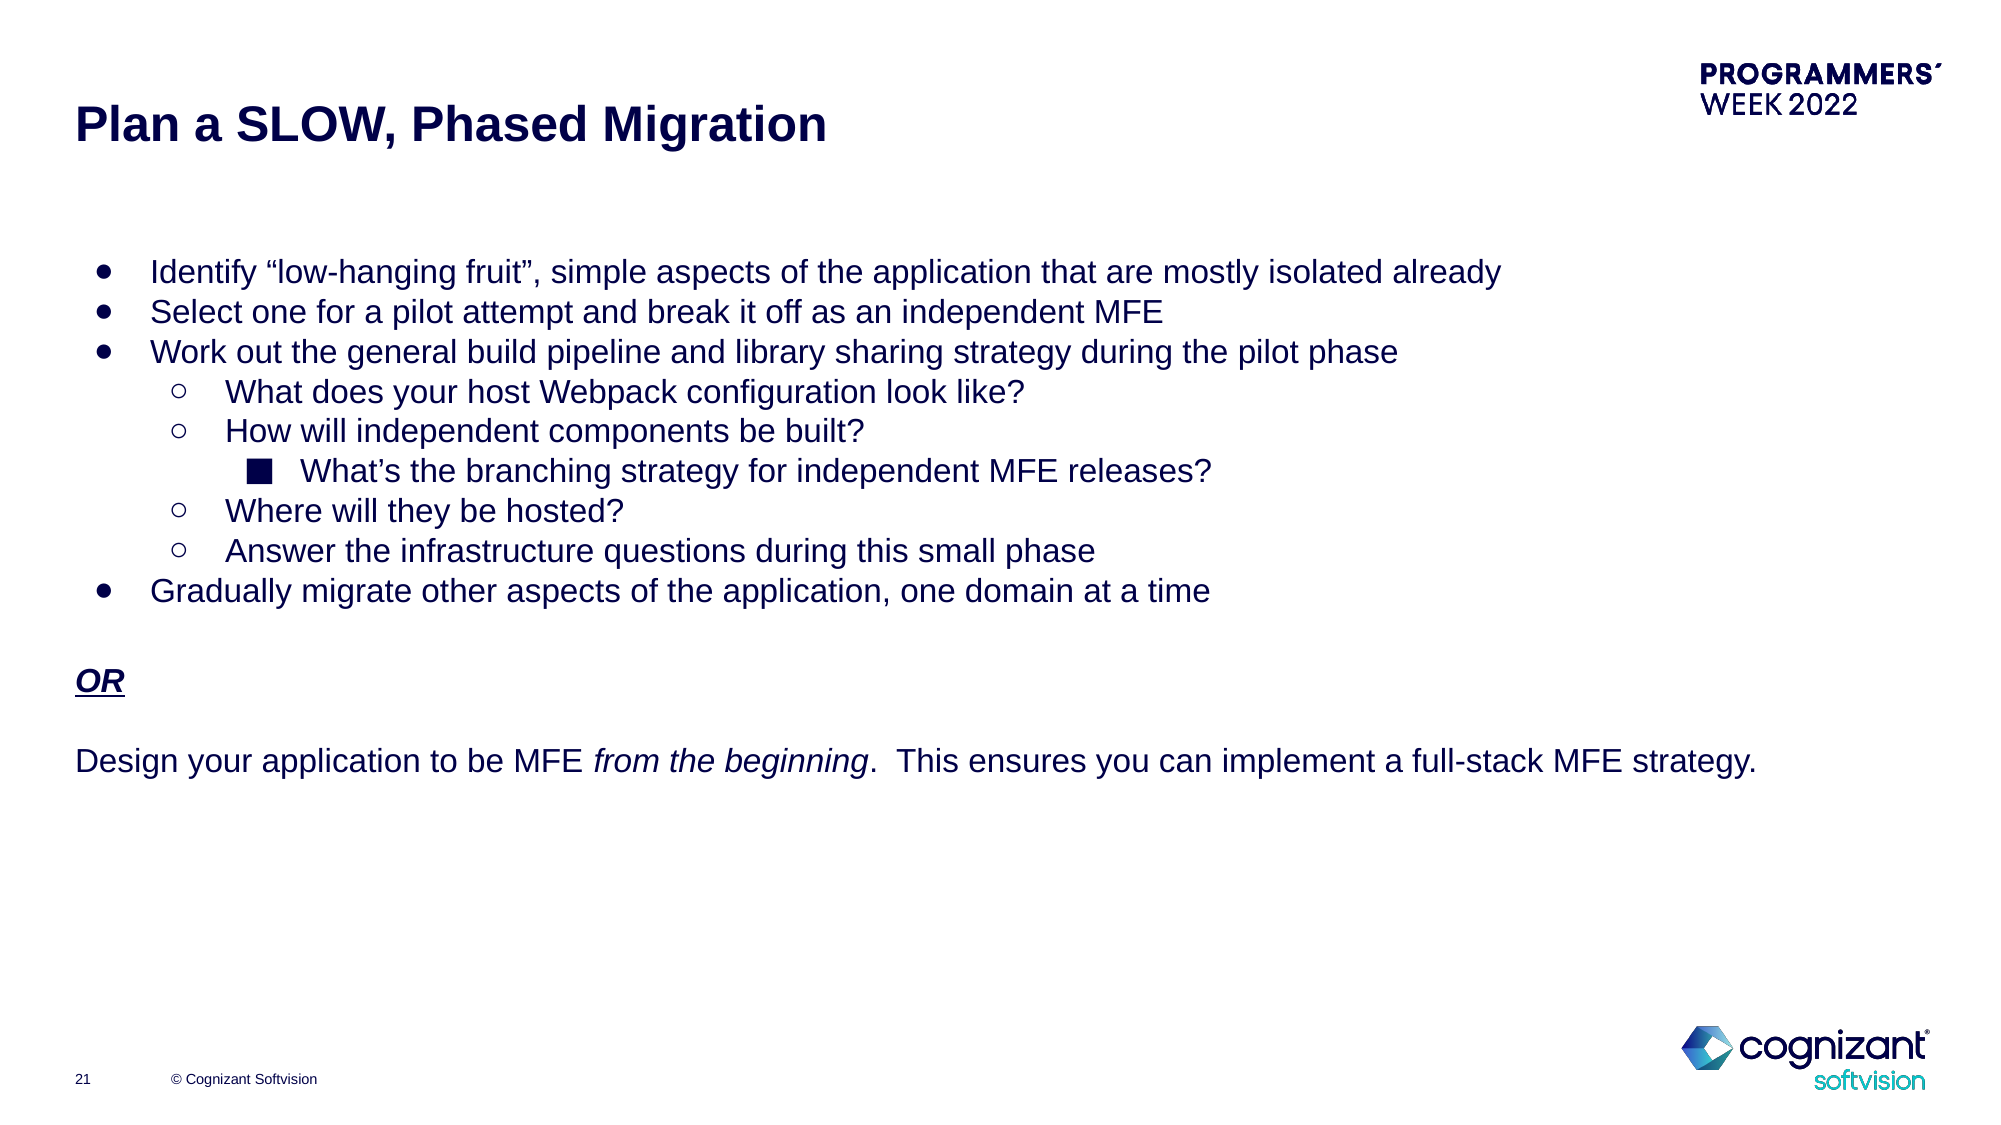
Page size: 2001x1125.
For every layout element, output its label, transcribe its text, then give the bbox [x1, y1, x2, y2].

footer © Cognizant Softvision [171, 1056, 368, 1088]
title Plan a SLOW, Phased Migration [75, 91, 1848, 142]
slide_number ‹#› [75, 1056, 133, 1088]
list Identify “low-hanging fruit”, simple aspects of the application that are mostly isolated already Select one for a pilot attempt and break it off as an independent MFE Work out the general build pipeline and library sharing strategy during the pilot phase What does your host Webpack configuration look like? How will independent components be built? What’s the branching strategy for independent MFE releases? Where will they be hosted? Answer the infrastructure questions during this small phase Gradually migrate other aspects of the application, one domain at a time OR Design your application to be MFE from the beginning. This ensures you can implement a full-stack MFE strategy. [75, 249, 1848, 938]
picture [1663, 1005, 1949, 1110]
picture [1677, 51, 1942, 129]
